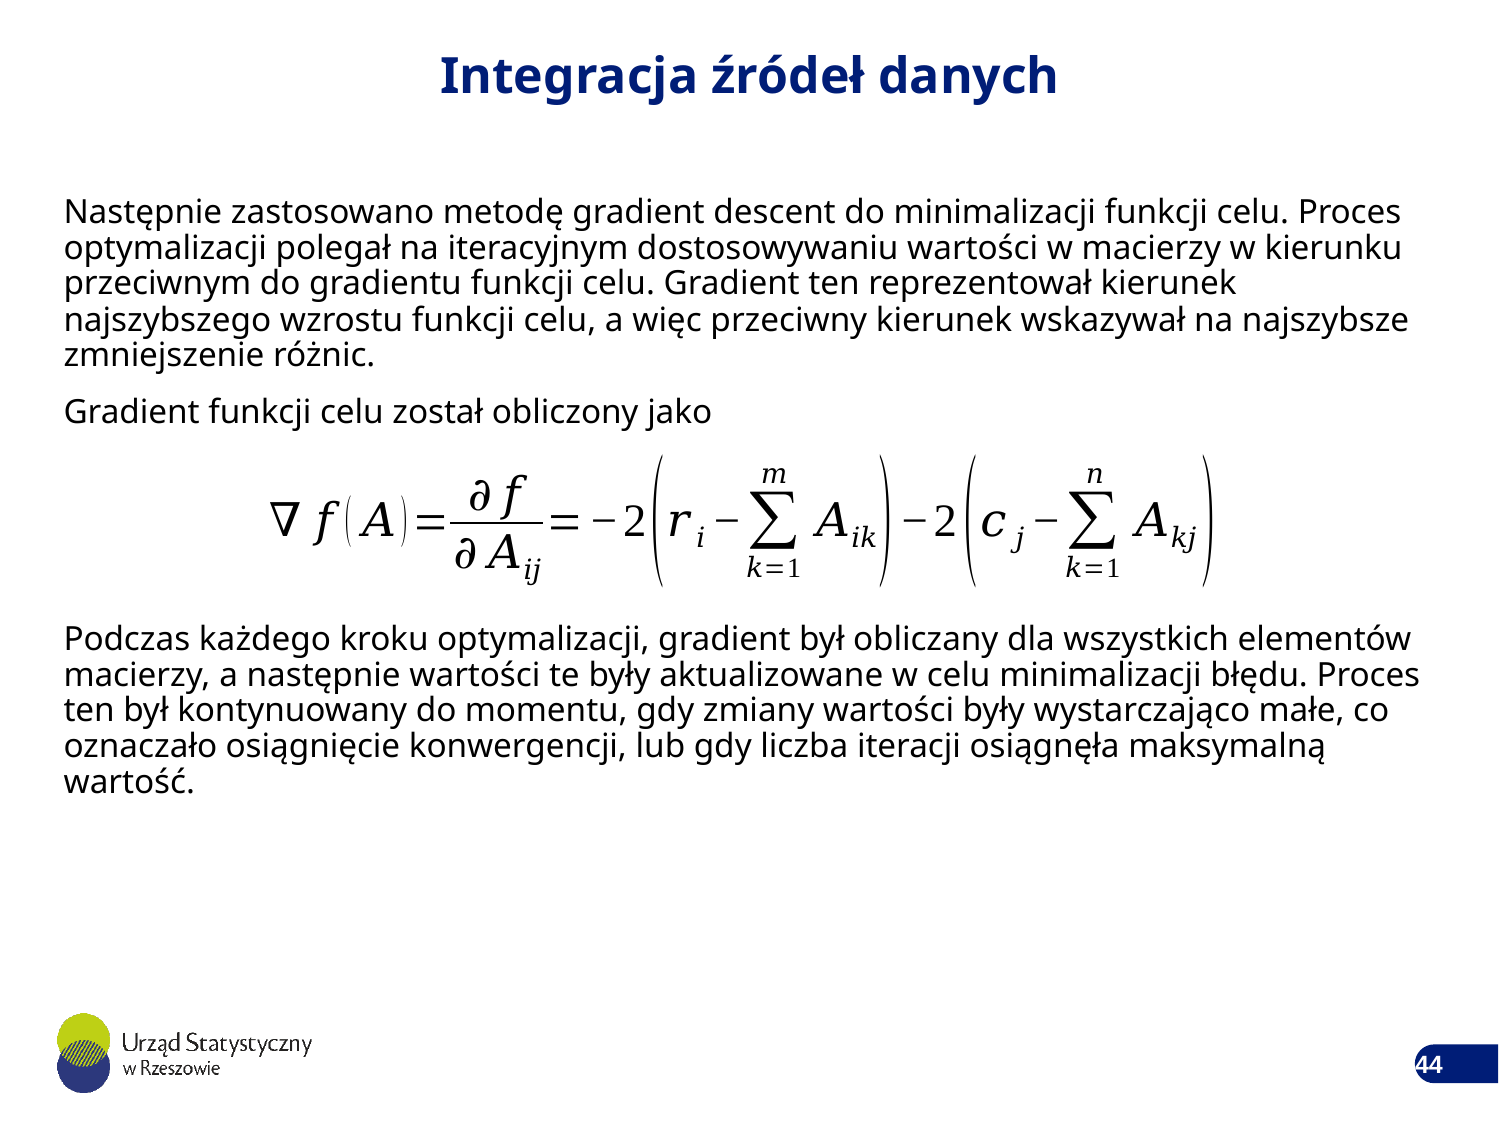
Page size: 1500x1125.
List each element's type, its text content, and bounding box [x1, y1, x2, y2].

text_box Następnie zastosowano metodę gradient descent do minimalizacji funkcji celu. Proces optymalizacji polegał na iteracyjnym dostosowywaniu wartości w macierzy w kierunku przeciwnym do gradientu funkcji celu. Gradient ten reprezentował kierunek najszybszego wzrostu funkcji celu, a więc przeciwny kierunek wskazywał na najszybsze zmniejszenie różnic. Gradient funkcji celu został obliczony jako Podczas każdego kroku optymalizacji, gradient był obliczany dla wszystkich elementów macierzy, a następnie wartości te były aktualizowane w celu minimalizacji błędu. Proces ten był kontynuowany do momentu, gdy zmiany wartości były wystarczająco małe, co oznaczało osiągnięcie konwergencji, lub gdy liczba iteracji osiągnęła maksymalną wartość. [47, 187, 1438, 1055]
text_box [1458, 1044, 1499, 1084]
text_box 44 [1120, 1033, 1458, 1094]
picture [57, 1013, 312, 1093]
text_box Integracja źródeł danych [45, 36, 1455, 164]
